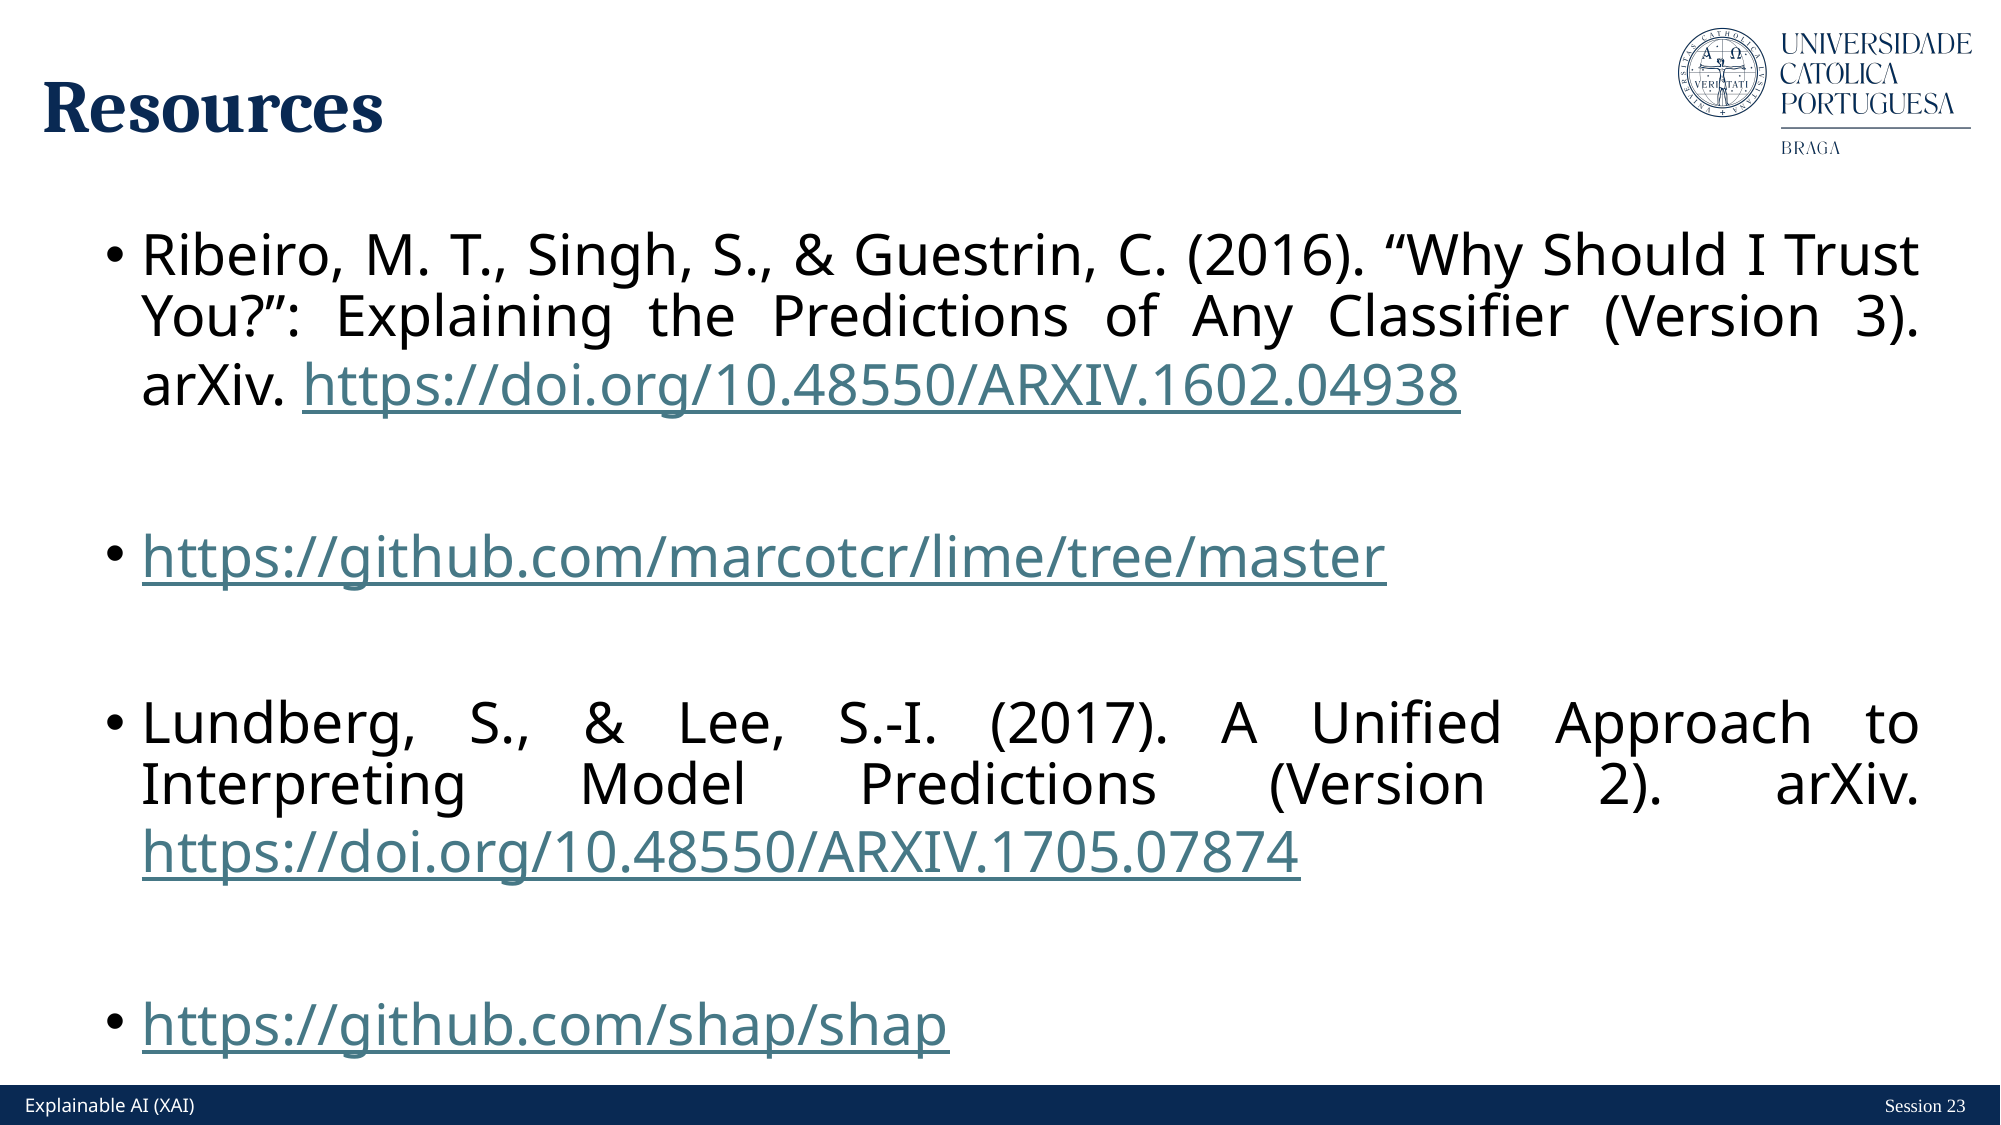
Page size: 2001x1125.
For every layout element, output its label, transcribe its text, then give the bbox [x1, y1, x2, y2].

title Resources [27, 0, 1753, 218]
text_box Session 23 [865, 1086, 1981, 1125]
picture [1672, 18, 1982, 163]
text_box [0, 1085, 2000, 1125]
text_box Explainable AI (XAI) [9, 1086, 865, 1125]
list Ribeiro, M. T., Singh, S., & Guestrin, C. (2016). “Why Should I Trust You?”: Explaining the Predictions of Any Classifier (Version 3). arXiv. https://doi.org/10.48550/ARXIV.1602.04938 https://github.com/marcotcr/lime/tree/master Lundberg, S., & Lee, S.-I. (2017). A Unified Approach to Interpreting Model Predictions (Version 2). arXiv. https://doi.org/10.48550/ARXIV.1705.07874 https://github.com/shap/shap [89, 218, 1937, 1075]
